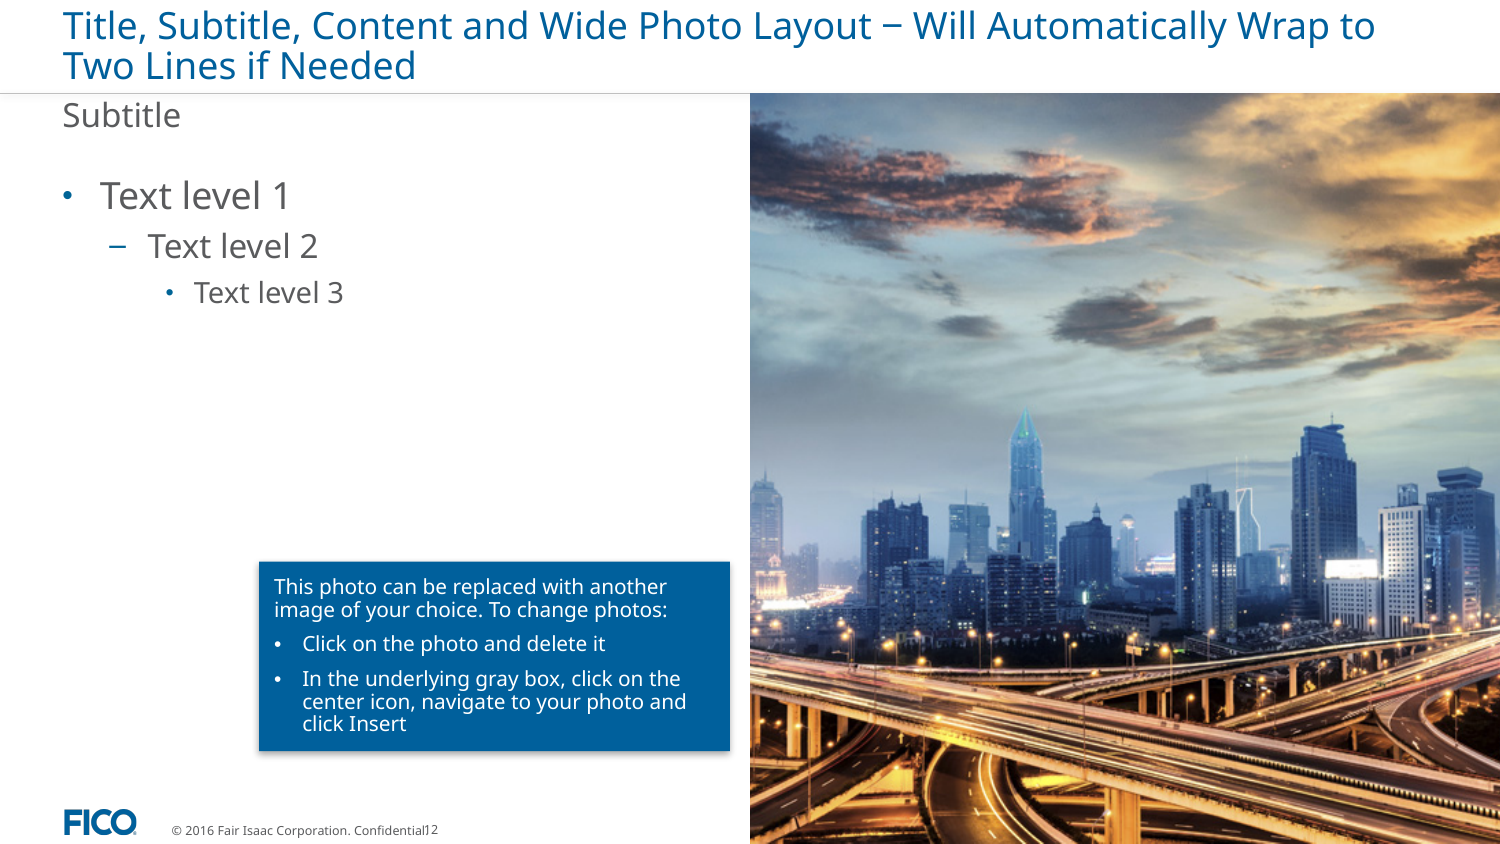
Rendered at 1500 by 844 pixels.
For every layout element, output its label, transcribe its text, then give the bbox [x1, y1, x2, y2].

list Text level 1 Text level 2 Text level 3 [62, 176, 730, 312]
list Subtitle [62, 99, 731, 136]
picture [749, 93, 1500, 844]
title Title, Subtitle, Content and Wide Photo Layout ‒ Will Automatically Wrap to Two Lines if Needed [63, 46, 1439, 88]
text_box This photo can be replaced with another image of your choice. To change photos: Click on the photo and delete it In the underlying gray box, click on the center icon, navigate to your photo and click Insert [258, 561, 731, 752]
picture [63, 808, 137, 836]
